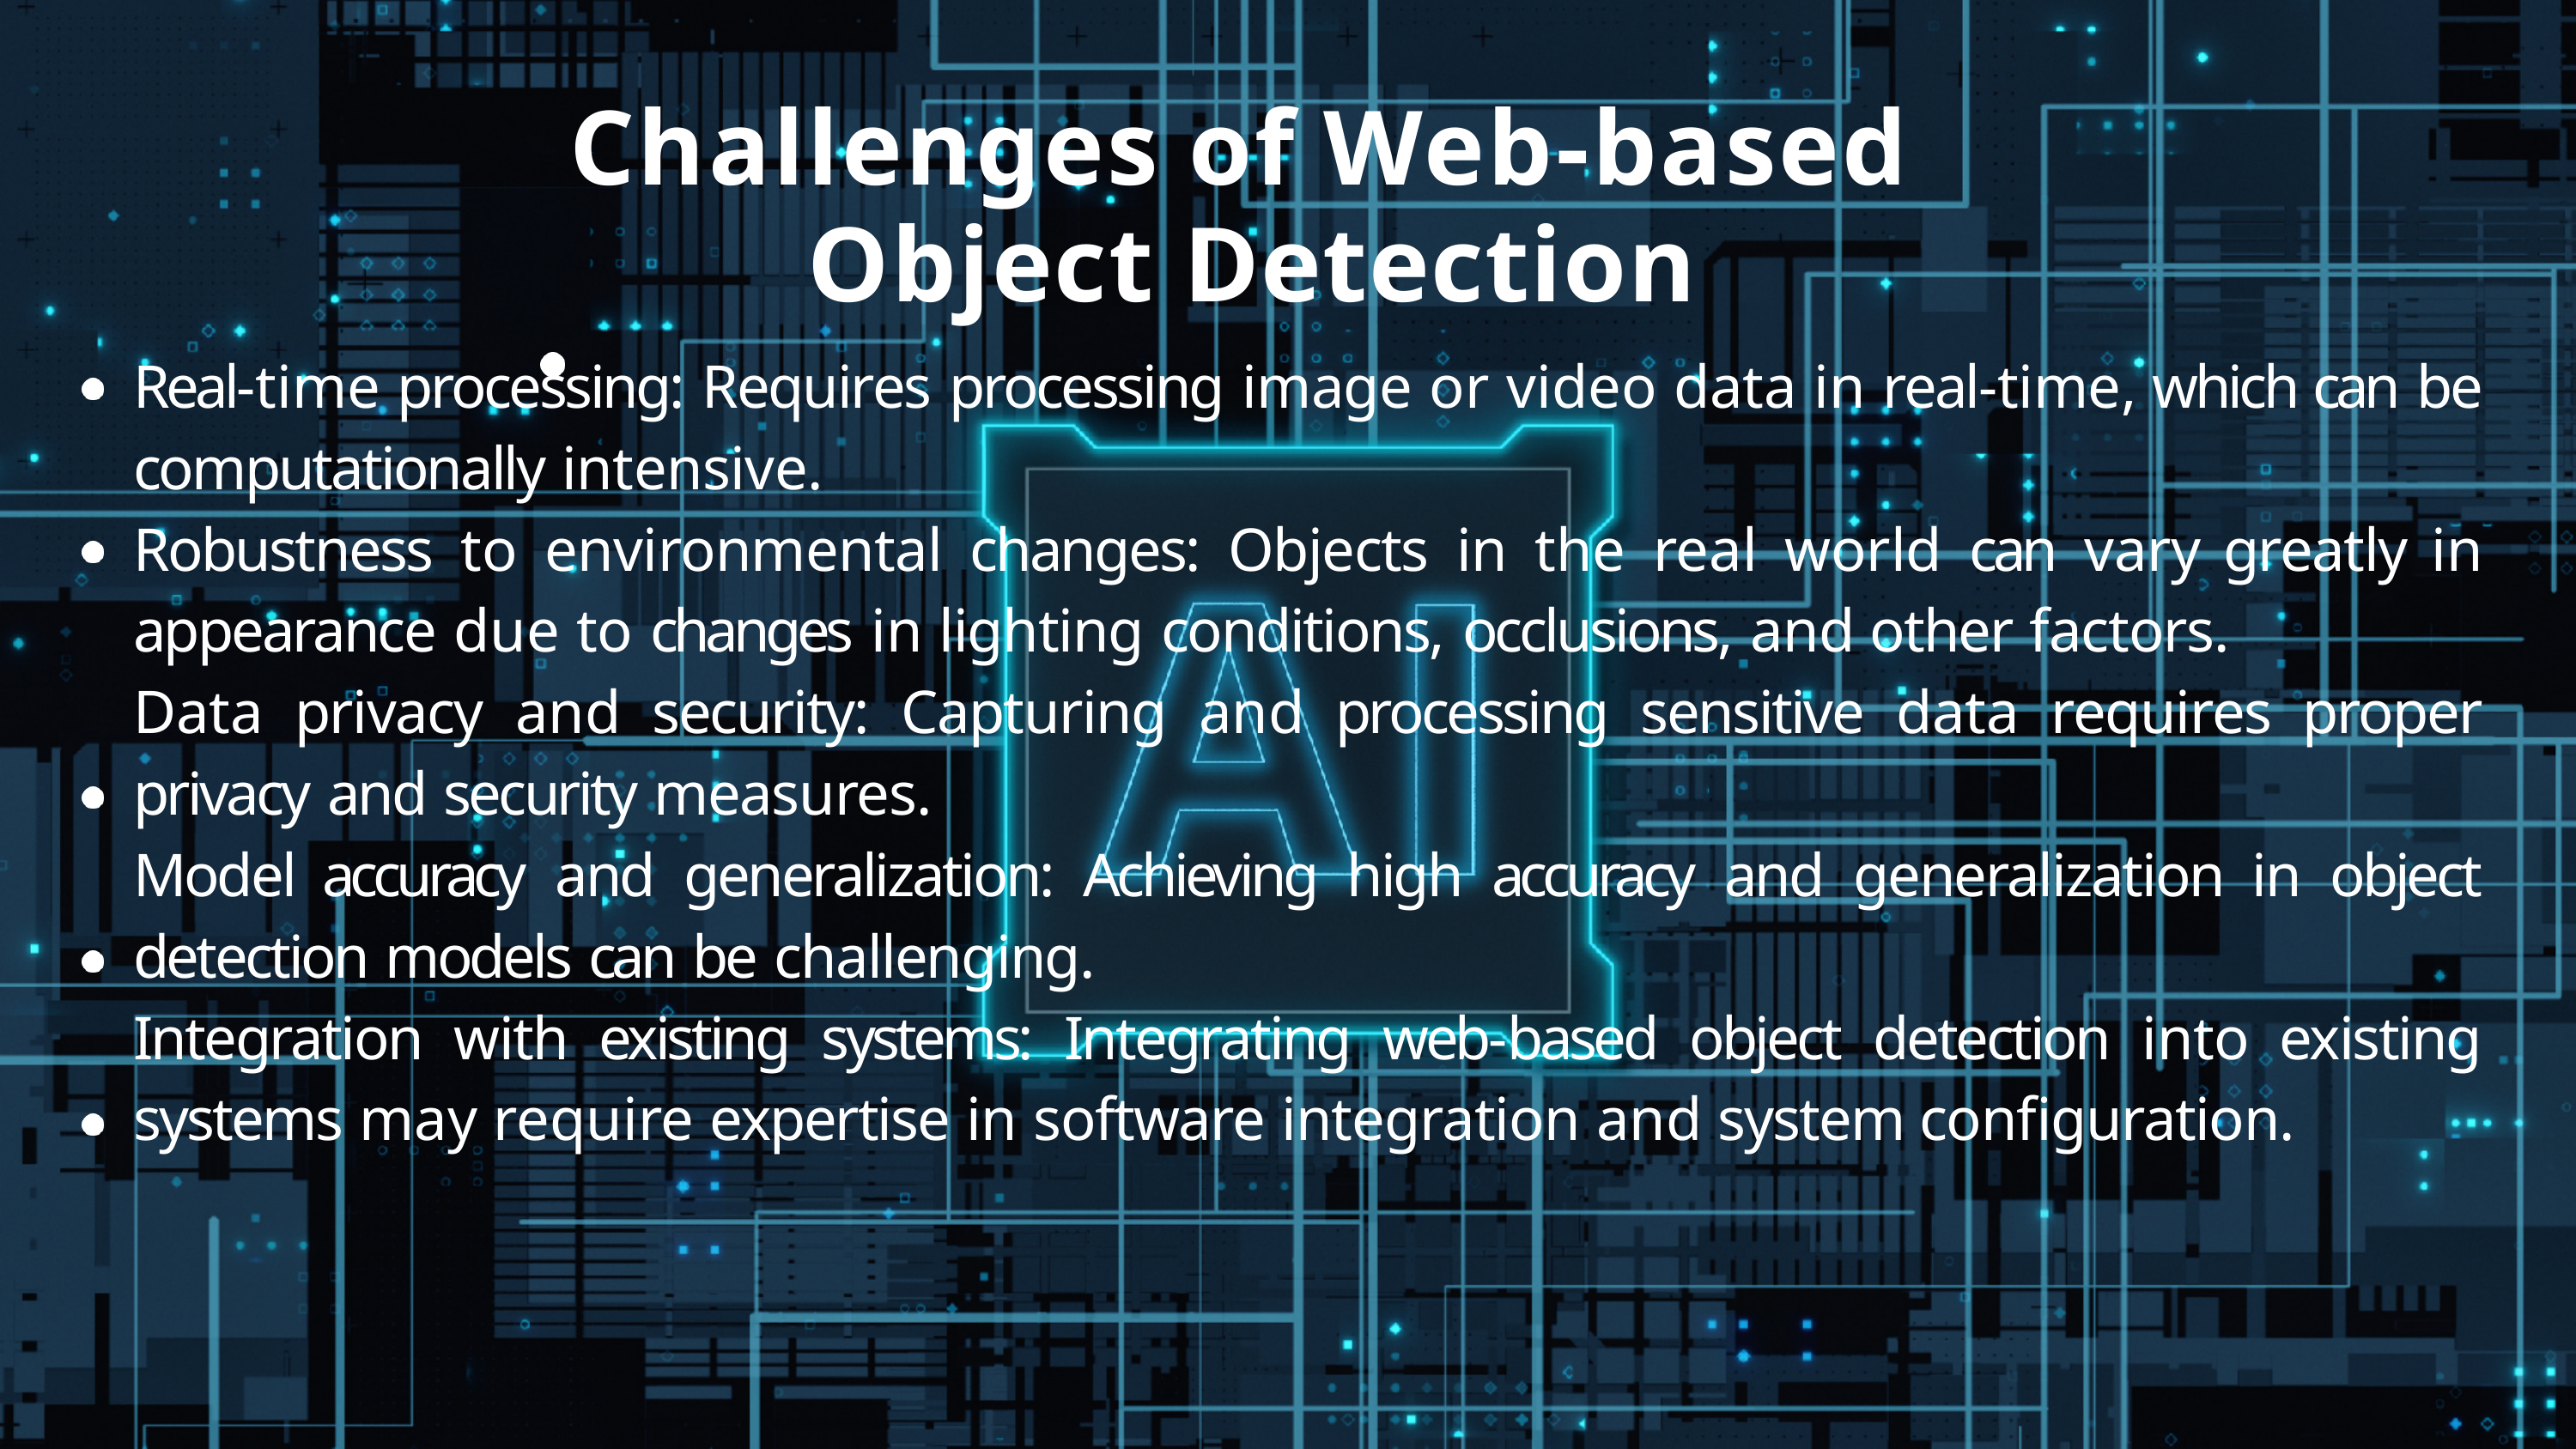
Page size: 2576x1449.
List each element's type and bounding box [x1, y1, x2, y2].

text_box [0, 0, 2576, 1449]
text_box [82, 377, 104, 1137]
